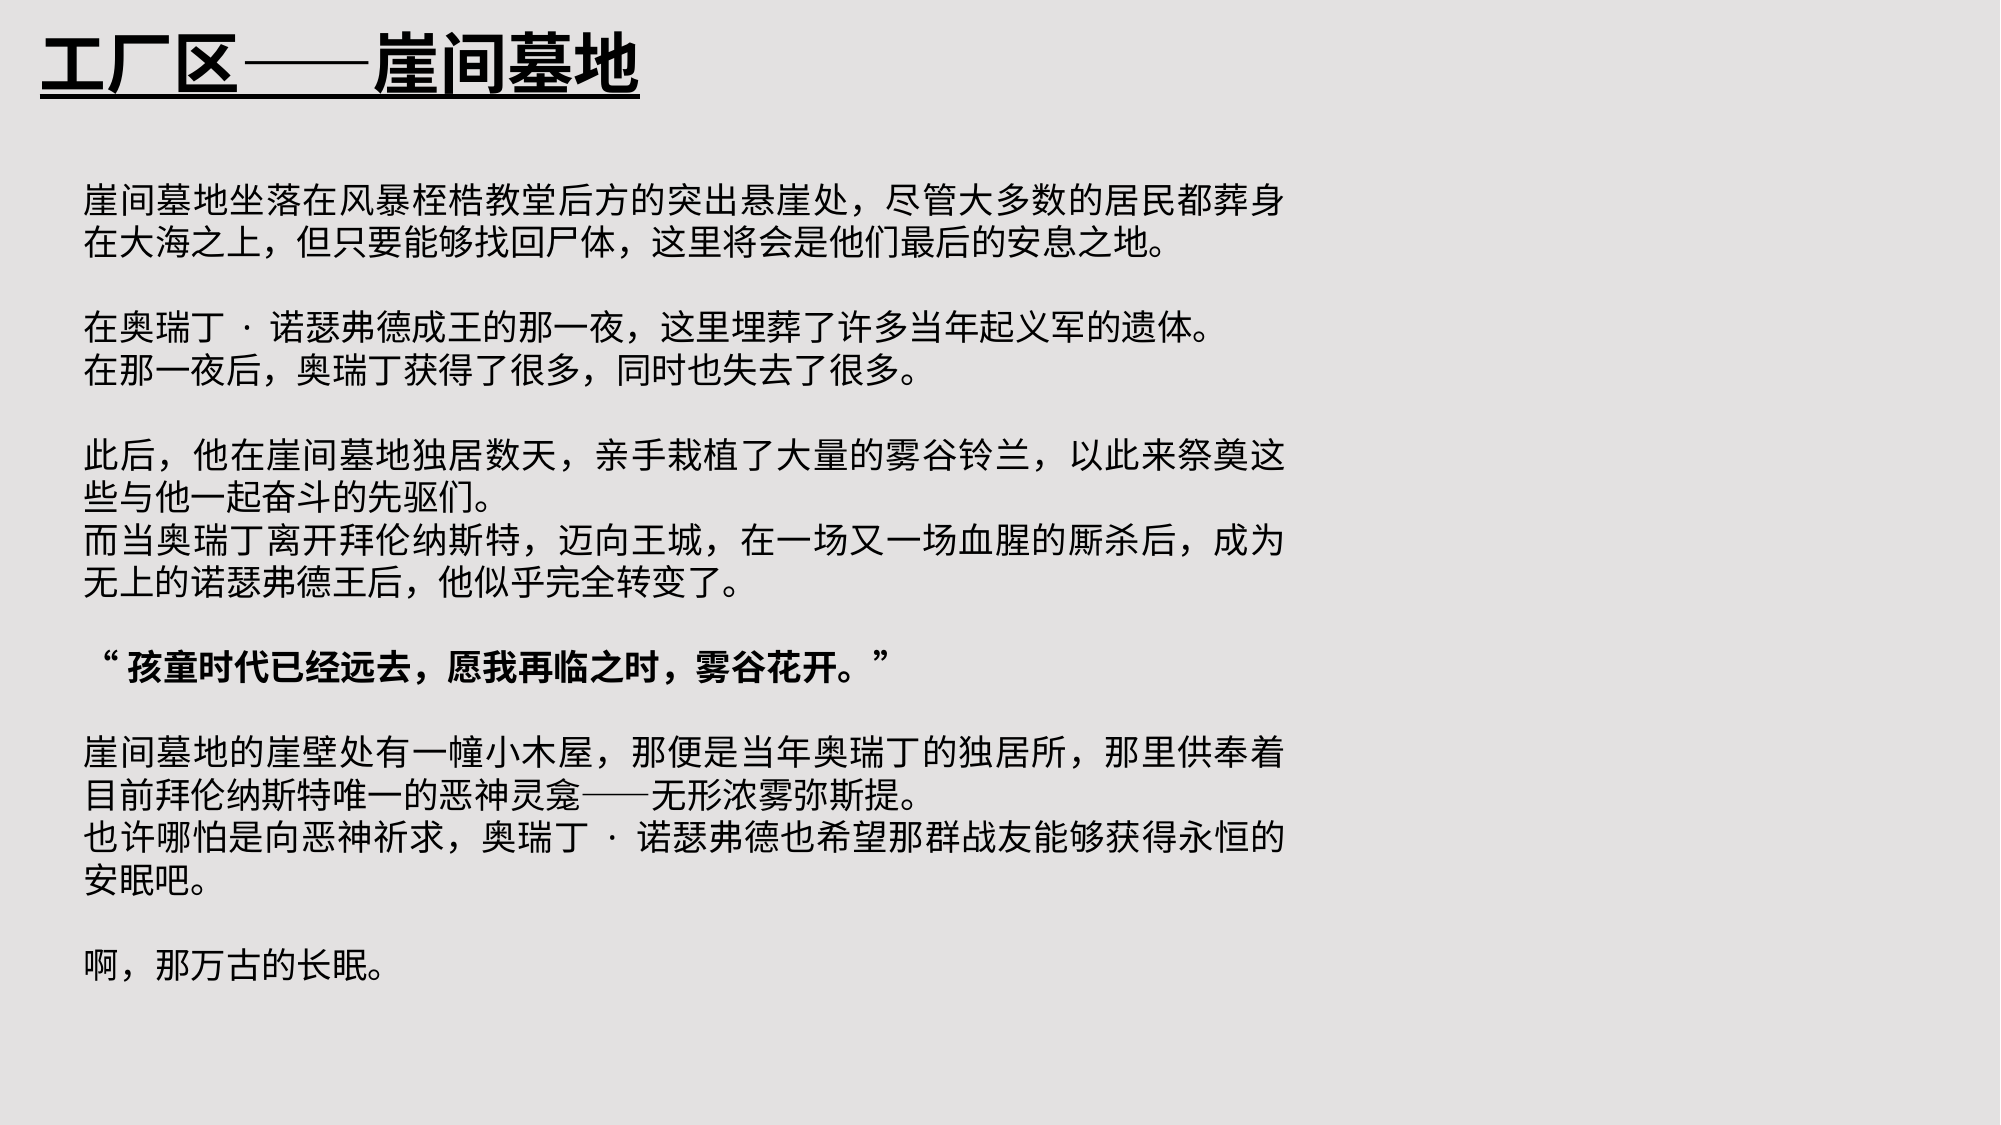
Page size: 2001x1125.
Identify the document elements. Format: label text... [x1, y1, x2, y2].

text_box 崖间墓地坐落在风暴桎梏教堂后方的突出悬崖处，尽管大多数的居民都葬身在大海之上，但只要能够找回尸体，这里将会是他们最后的安息之地。 在奥瑞丁 · 诺瑟弗德成王的那一夜，这里埋葬了许多当年起义军的遗体。 在那一夜后，奥瑞丁获得了很多，同时也失去了很多。 此后，他在崖间墓地独居数天，亲手栽植了大量的雾谷铃兰，以此来祭奠这些与他一起奋斗的先驱们。 而当奥瑞丁离开拜伦纳斯特，迈向王城，在一场又一场血腥的厮杀后，成为无上的诺瑟弗德王后，他似乎完全转变了。 “孩童时代已经远去，愿我再临之时，雾谷花开。” 崖间墓地的崖壁处有一幢小木屋，那便是当年奥瑞丁的独居所，那里供奉着目前拜伦纳斯特唯一的恶神灵龛——无形浓雾弥斯提。 也许哪怕是向恶神祈求，奥瑞丁 · 诺瑟弗德也希望那群战友能够获得永恒的安眠吧。 啊，那万古的长眠。 [69, 170, 1301, 1078]
text_box 工厂区——崖间墓地 [24, 14, 656, 110]
